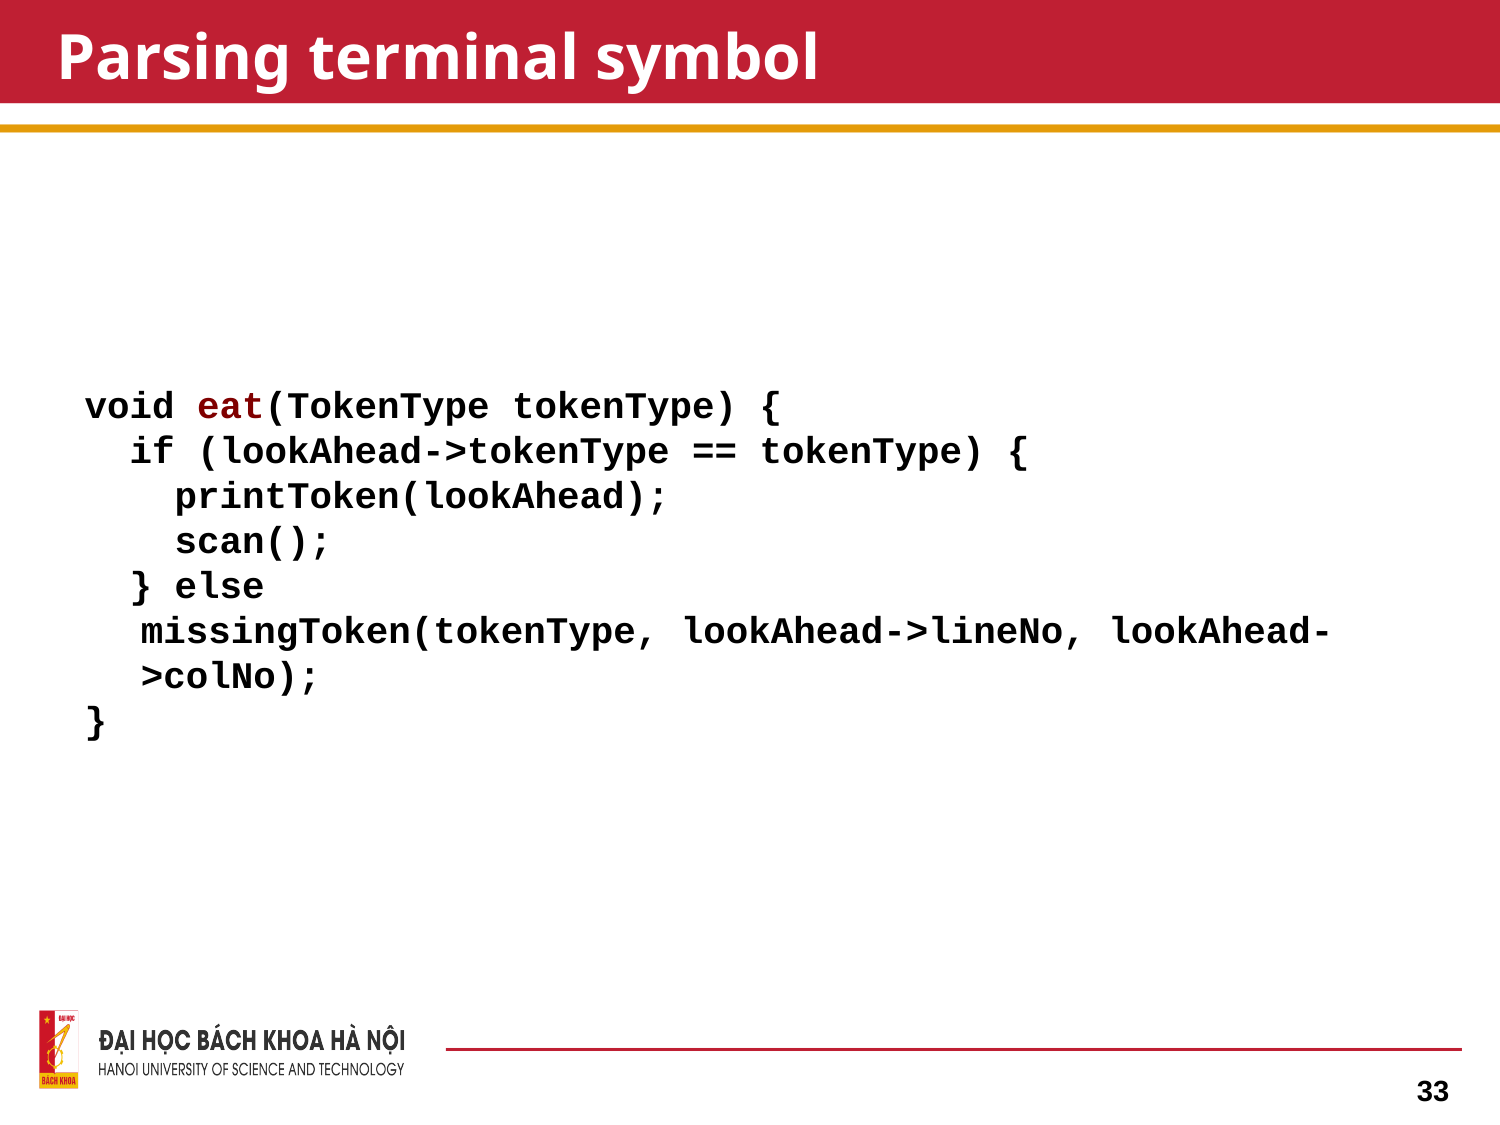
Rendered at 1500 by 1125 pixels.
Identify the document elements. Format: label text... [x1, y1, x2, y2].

text_box void eat(TokenType tokenType) { if (lookAhead->tokenType == tokenType) { printToken(lookAhead); scan(); } else missingToken(tokenType, lookAhead->lineNo, lookAhead->colNo); } [69, 373, 1424, 956]
picture [0, 0, 1500, 1125]
title Parsing terminal symbol [41, 18, 1459, 90]
slide_number 33 [1126, 1065, 1464, 1125]
